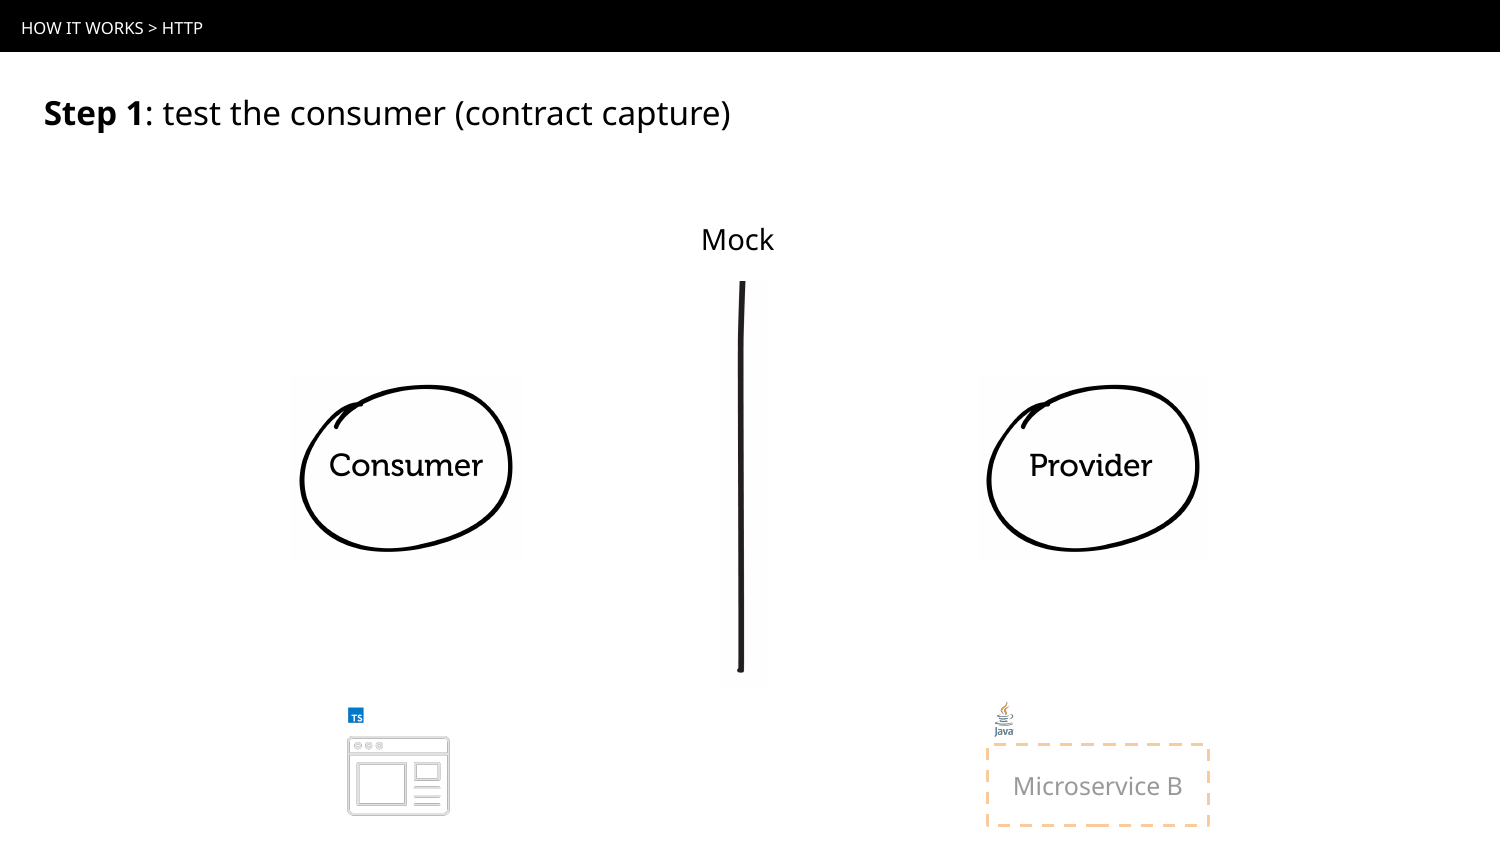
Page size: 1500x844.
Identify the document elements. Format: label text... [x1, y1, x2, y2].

text_box Step 1: test the consumer (contract capture) [28, 76, 847, 150]
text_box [291, 281, 1209, 690]
text_box HOW IT WORKS > HTTP [5, 5, 1331, 47]
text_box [987, 701, 1209, 826]
text_box [0, 0, 1500, 52]
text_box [341, 705, 456, 822]
text_box Mock [685, 206, 806, 251]
